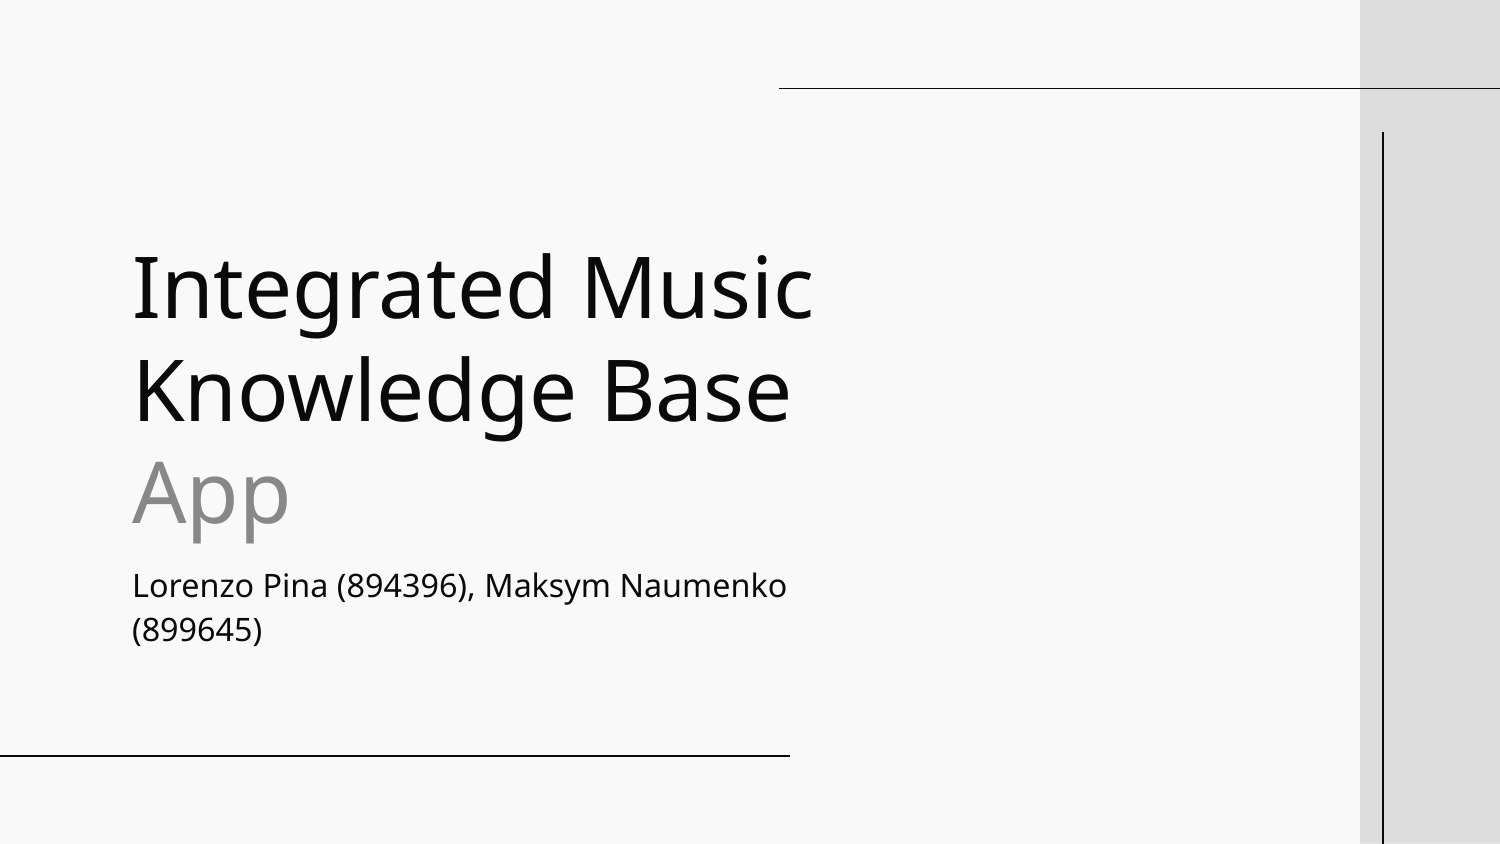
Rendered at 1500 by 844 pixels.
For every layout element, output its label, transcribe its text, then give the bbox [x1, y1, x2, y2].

title Integrated Music Knowledge Base App [116, 218, 938, 531]
subtitle Lorenzo Pina (894396), Maksym Naumenko (899645) [116, 543, 938, 614]
